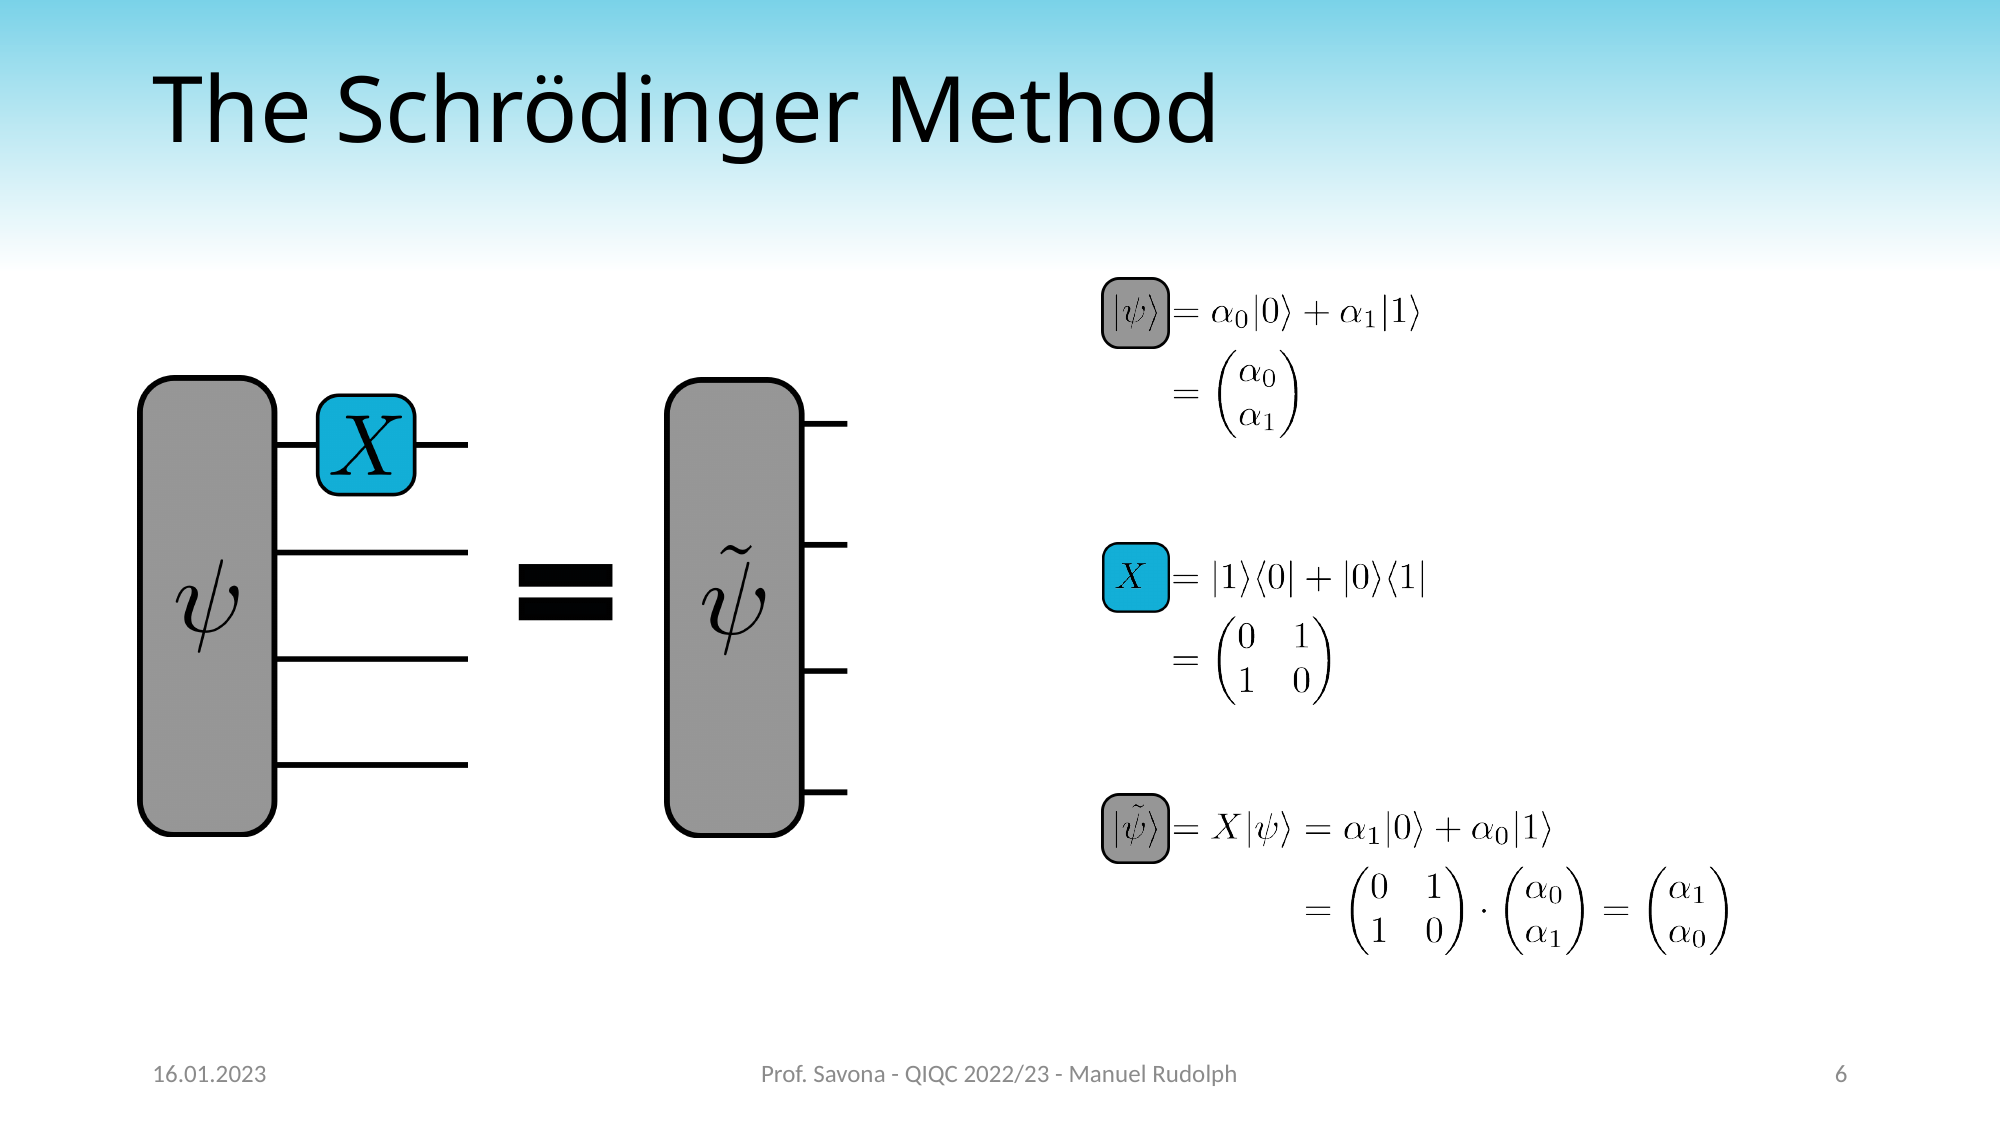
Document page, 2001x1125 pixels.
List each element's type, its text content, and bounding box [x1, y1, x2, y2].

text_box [1115, 560, 1424, 705]
picture [1102, 542, 1170, 613]
picture [1100, 277, 1419, 438]
picture [503, 519, 631, 666]
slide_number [137, 1042, 588, 1103]
picture [137, 375, 468, 837]
picture [1100, 793, 1729, 955]
slide_number 6 [1412, 1042, 1863, 1103]
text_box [664, 377, 848, 839]
footer Prof. Savona - QIQC 2022/23 - Manuel Rudolph [662, 1042, 1338, 1103]
title The Schrödinger Method [137, 3, 1863, 222]
